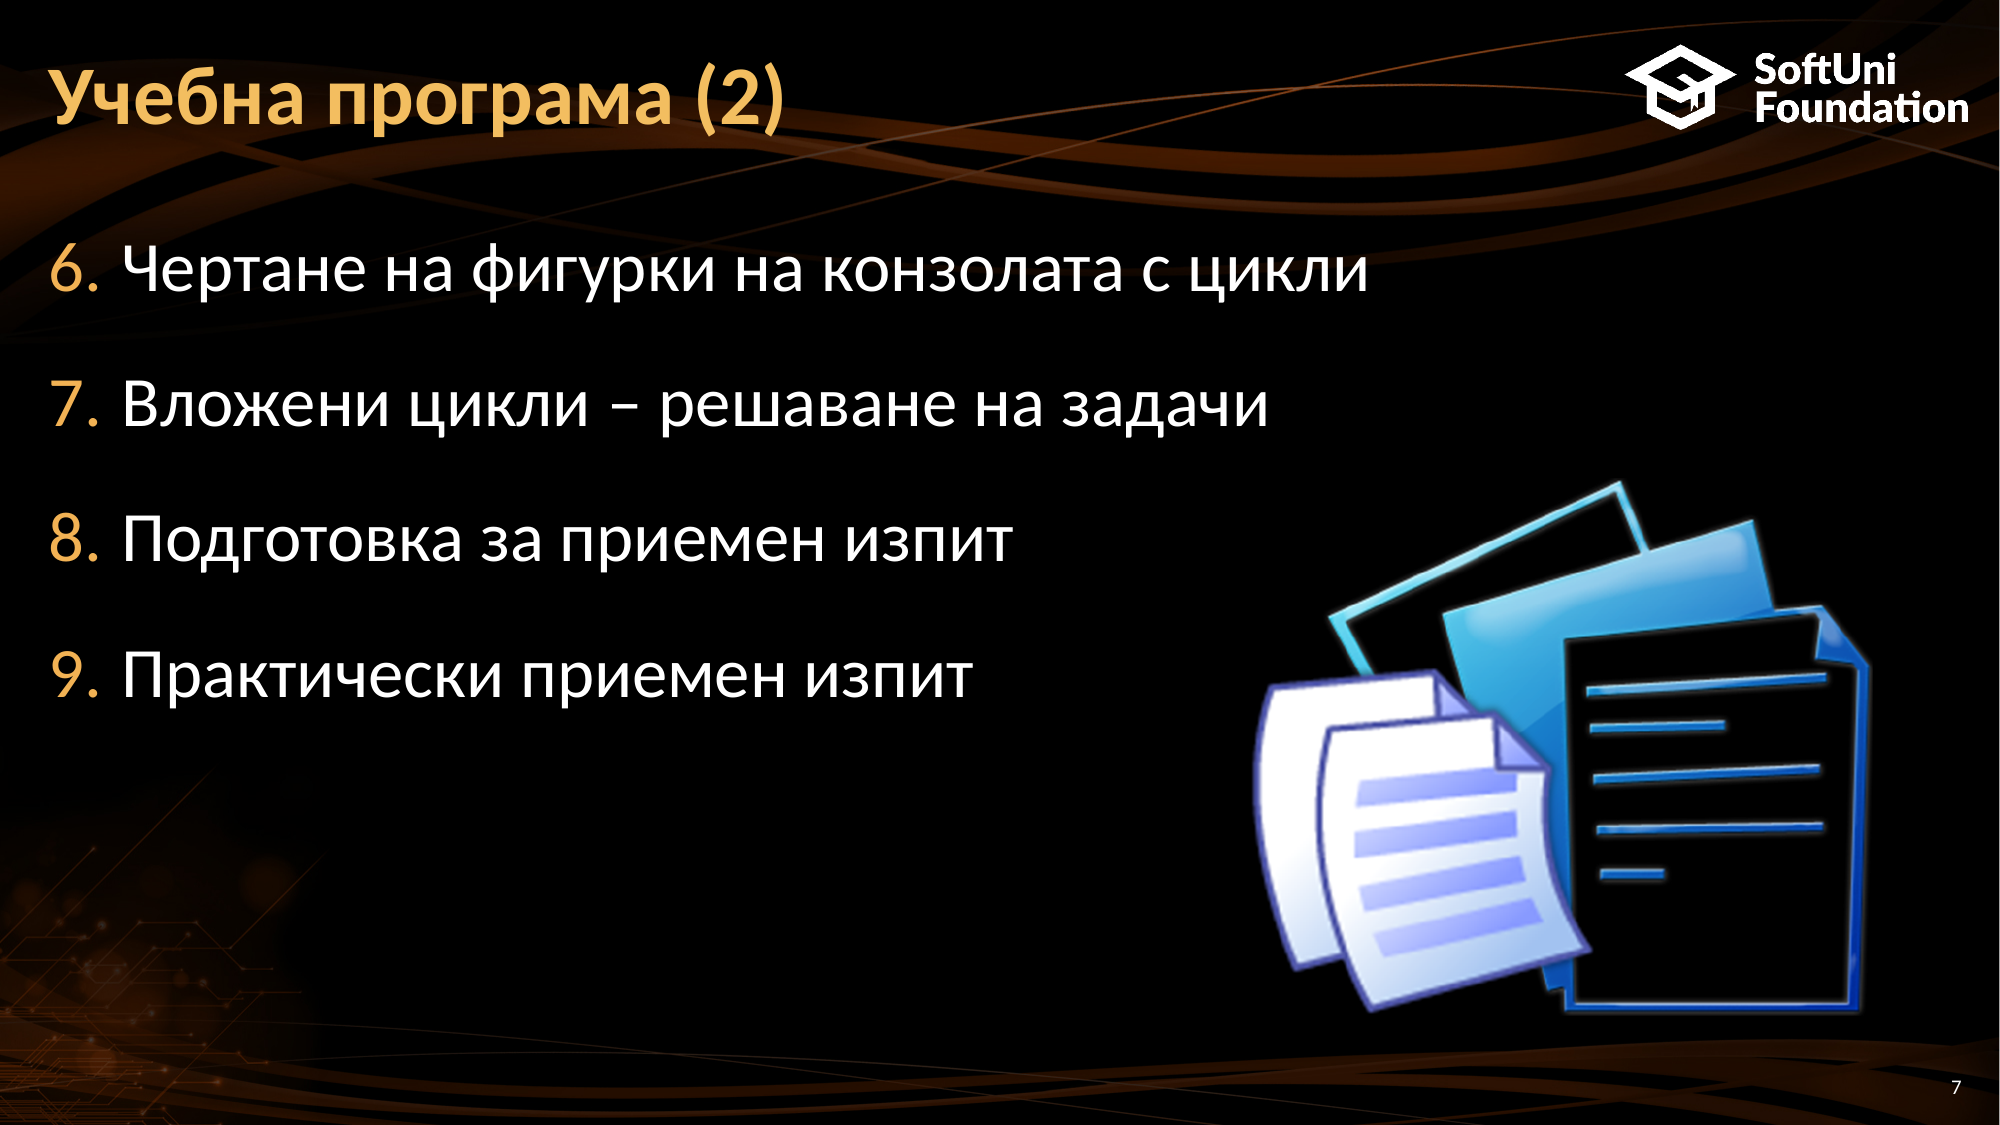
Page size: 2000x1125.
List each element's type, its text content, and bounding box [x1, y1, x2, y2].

list Чертане на фигурки на конзолата с цикли Вложени цикли – решаване на задачи Подготовка за приемен изпит Практически приемен изпит [31, 188, 1968, 1103]
title Учебна програма (2) [30, 6, 1602, 189]
picture [0, 0, 2000, 1125]
